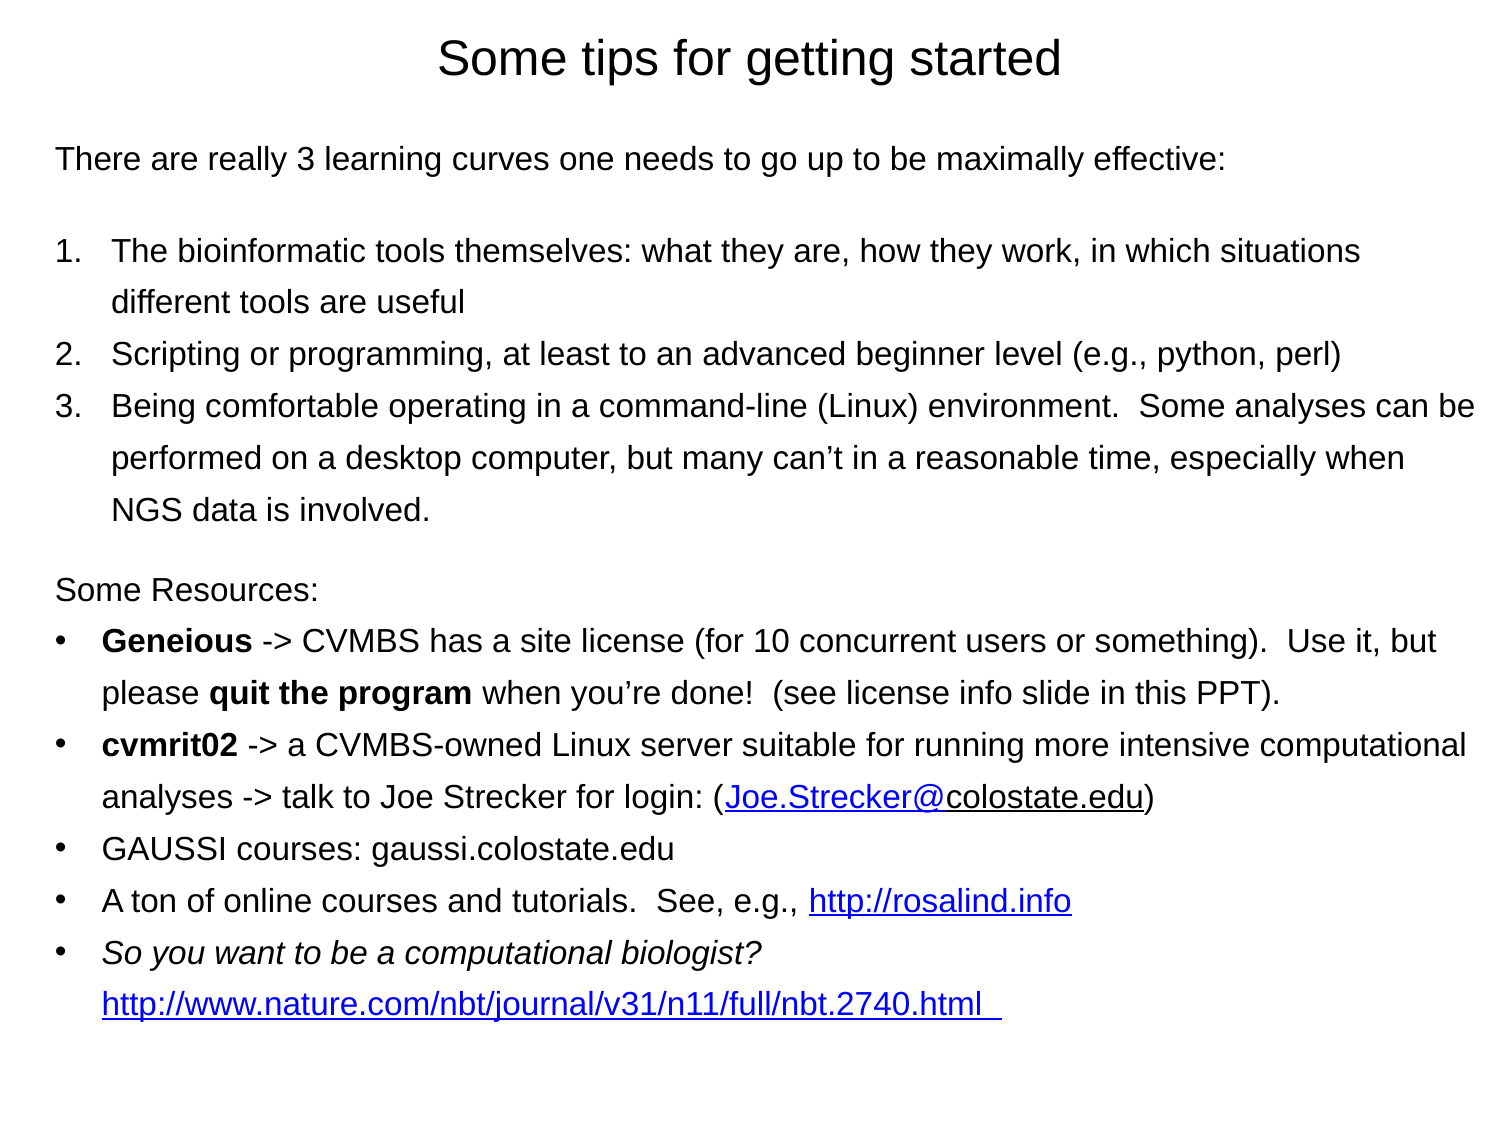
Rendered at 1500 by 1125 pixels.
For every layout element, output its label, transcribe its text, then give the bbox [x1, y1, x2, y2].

text_box Some tips for getting started [0, 17, 1500, 93]
text_box There are really 3 learning curves one needs to go up to be maximally effective: The bioinformatic tools themselves: what they are, how they work, in which situations different tools are useful Scripting or programming, at least to an advanced beginner level (e.g., python, perl) Being comfortable operating in a command-line (Linux) environment. Some analyses can be performed on a desktop computer, but many can’t in a reasonable time, especially when NGS data is involved. Some Resources: Geneious -> CVMBS has a site license (for 10 concurrent users or something). Use it, but please quit the program when you’re done! (see license info slide in this PPT). cvmrit02 -> a CVMBS-owned Linux server suitable for running more intensive computational analyses -> talk to Joe Strecker for login: (Joe.Strecker@colostate.edu) GAUSSI courses: gaussi.colostate.edu A ton of online courses and tutorials. See, e.g., http://rosalind.info So you want to be a computational biologist? http://www.nature.com/nbt/journal/v31/n11/full/nbt.2740.html [40, 129, 1500, 1030]
